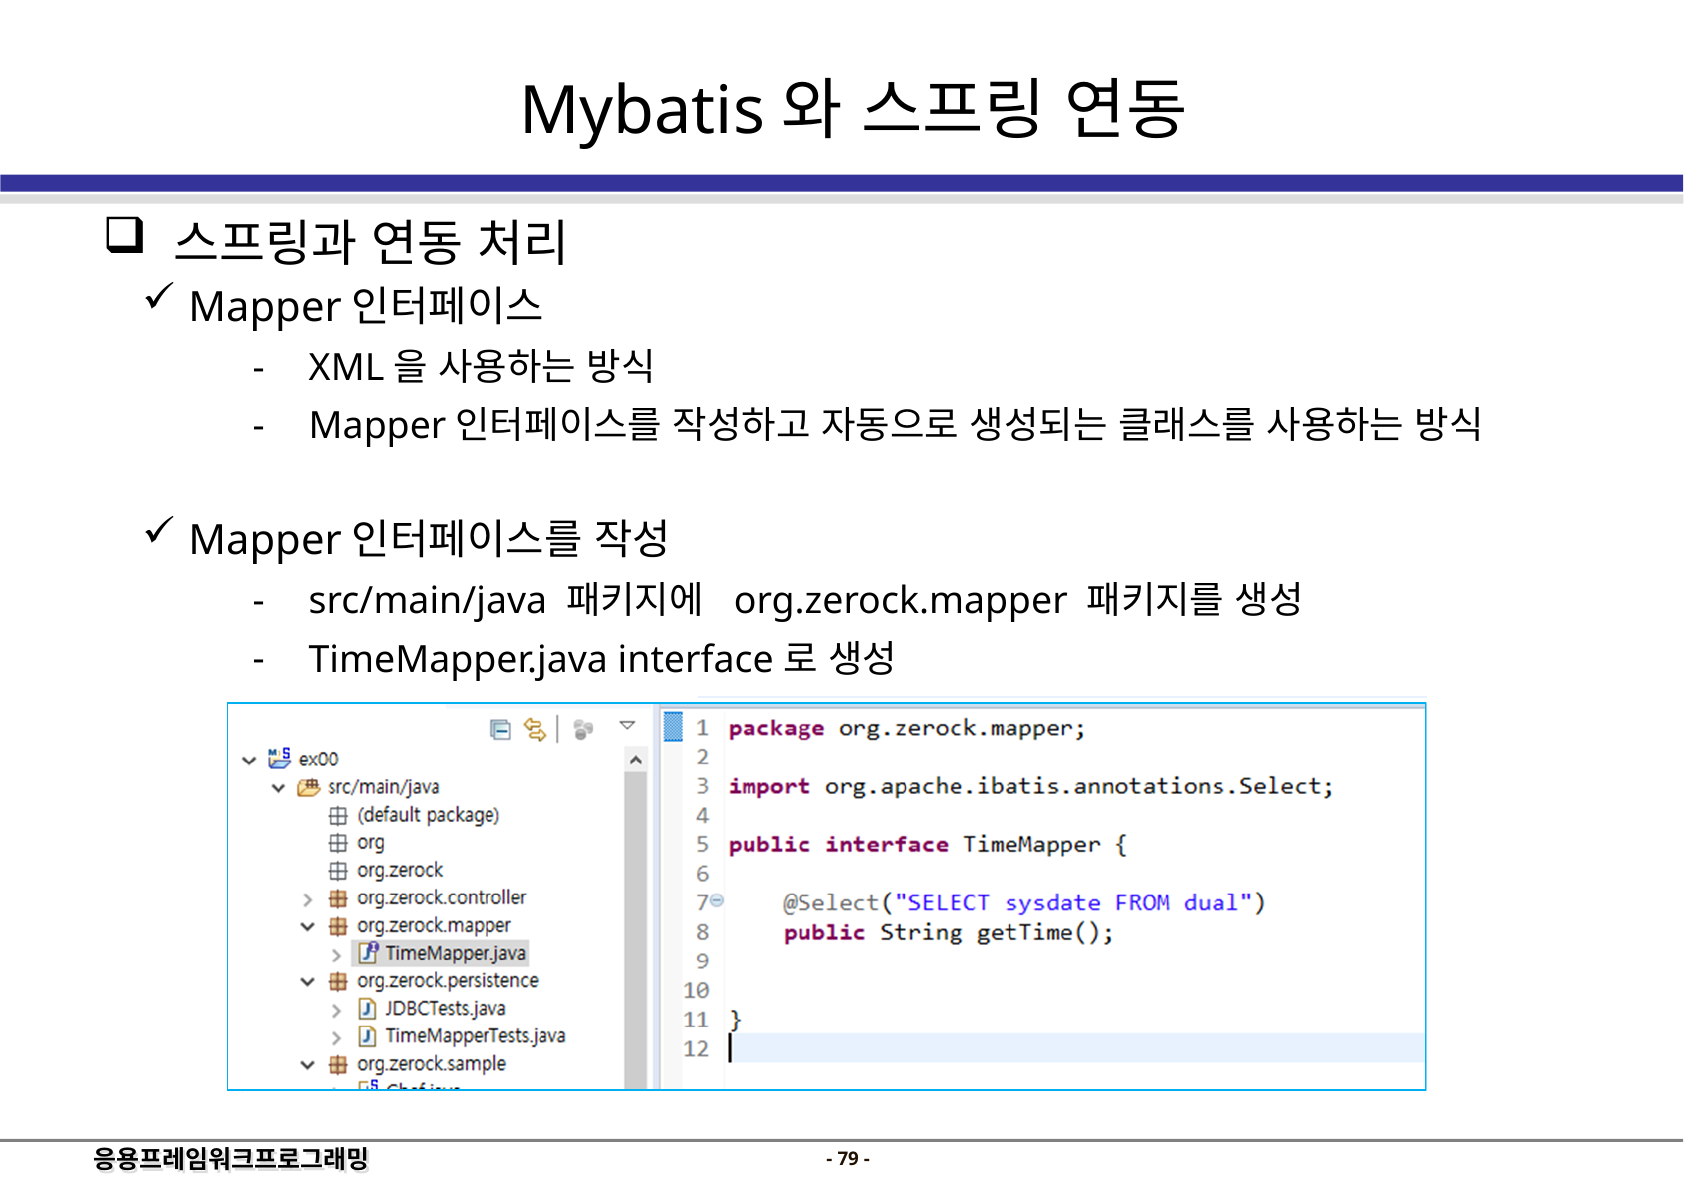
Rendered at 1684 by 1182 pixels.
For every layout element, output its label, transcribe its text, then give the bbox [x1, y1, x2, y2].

text_box 스프링과 연동 처리 Mapper인터페이스 XML을 사용하는 방식 Mapper인터페이스를 작성하고 자동으로 생성되는 클래스를 사용하는 방식 Mapper인터페이스를 작성 src/main/java 패키지에 org.zerock.mapper 패키지를 생성 TimeMapper.java interface로 생성 [87, 204, 1607, 746]
picture [227, 696, 1428, 1093]
text_box Mybatis와 스프링 연동 [156, 59, 1551, 155]
picture [229, 705, 1424, 1088]
slide_number - 78 - [671, 1138, 1026, 1182]
